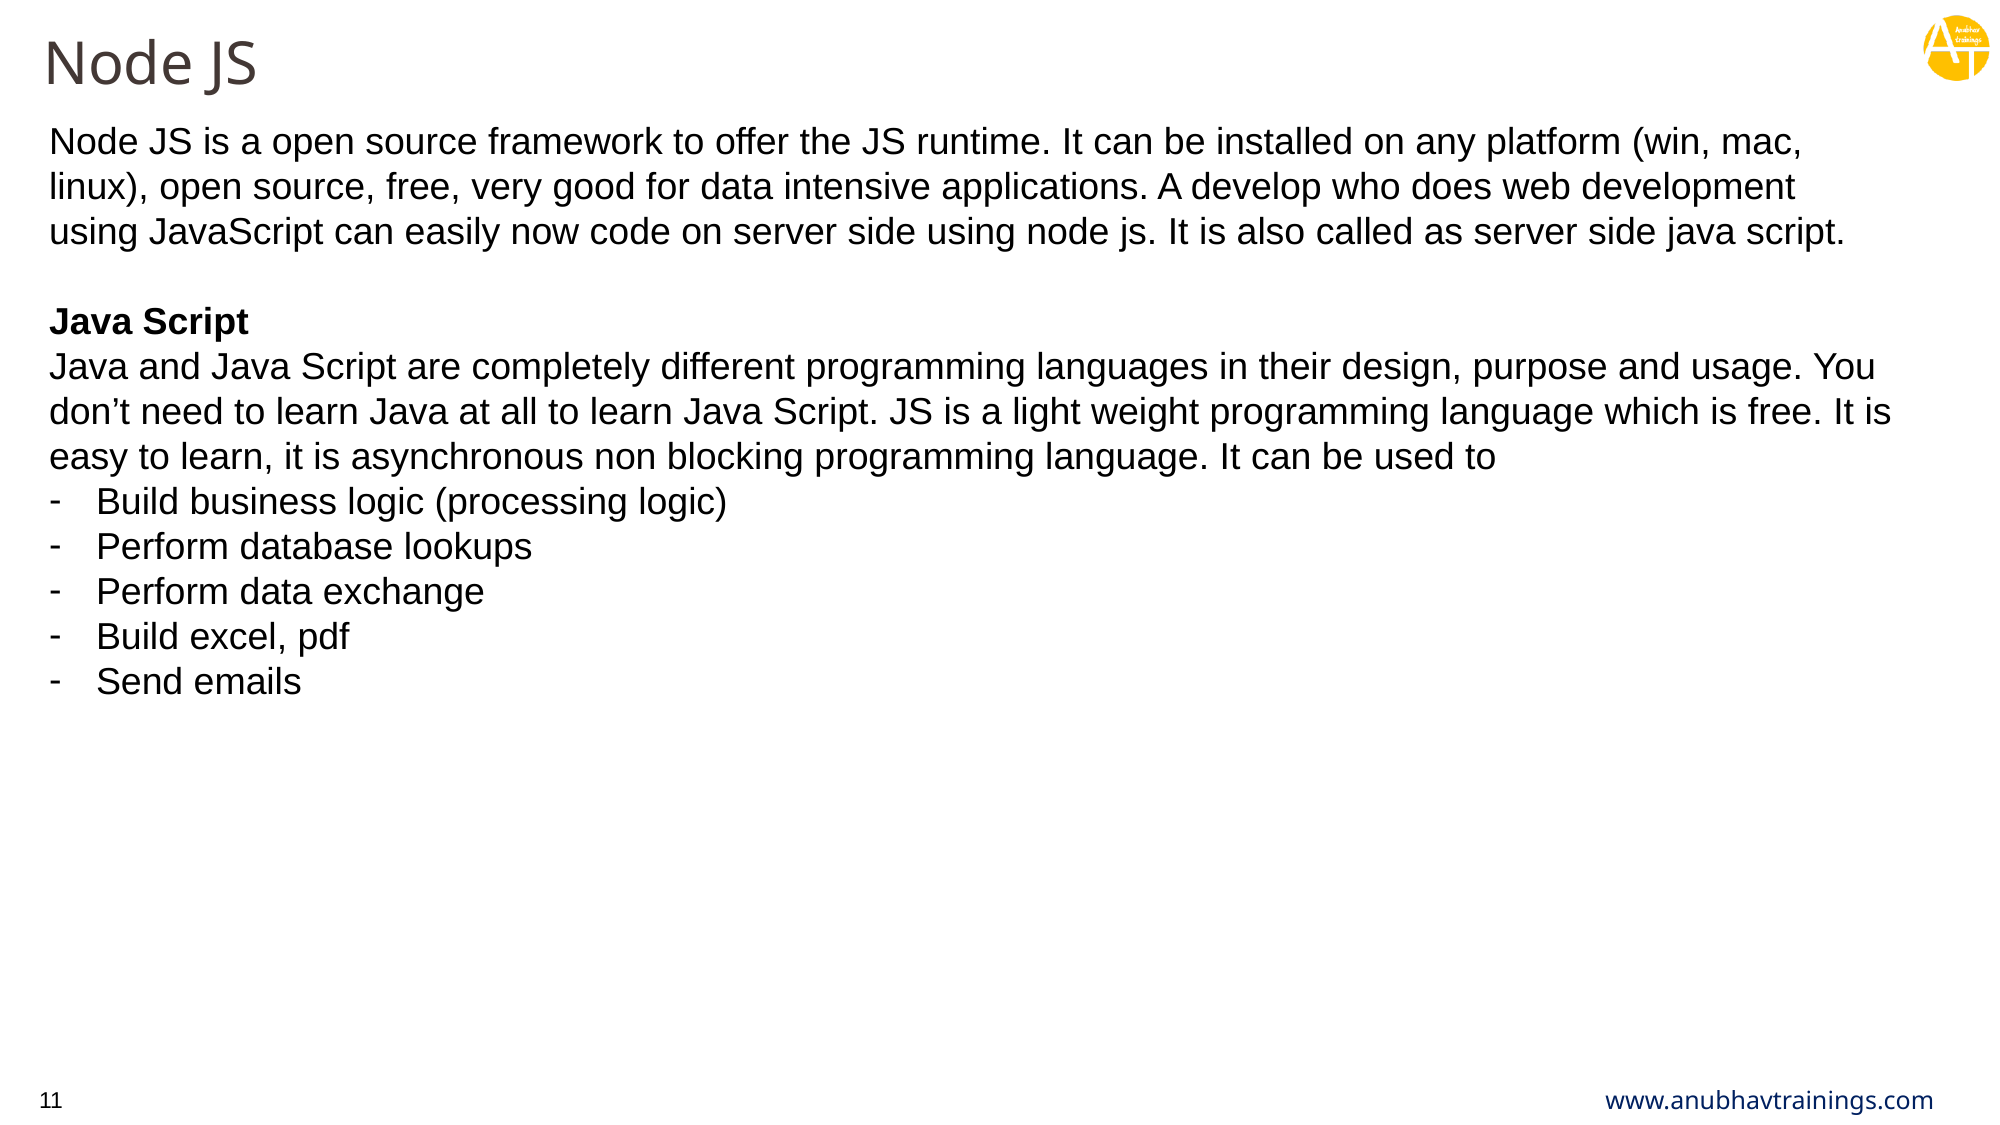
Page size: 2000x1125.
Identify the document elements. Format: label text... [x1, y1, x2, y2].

text_box Node JS is a open source framework to offer the JS runtime. It can be installed on any platform (win, mac, linux), open source, free, very good for data intensive applications. A develop who does web development using JavaScript can easily now code on server side using node js. It is also called as server side java script. Java Script Java and Java Script are completely different programming languages in their design, purpose and usage. You don’t need to learn Java at all to learn Java Script. JS is a light weight programming language which is free. It is easy to learn, it is asynchronous non blocking programming language. It can be used to Build business logic (processing logic) Perform database lookups Perform data exchange Build excel, pdf Send emails [29, 107, 1914, 713]
text_box 11 [19, 1076, 102, 1124]
text_box Node JS [23, 23, 1851, 108]
text_box www.anubhavtrainings.com [1585, 1074, 2000, 1125]
picture [1917, 11, 1993, 86]
